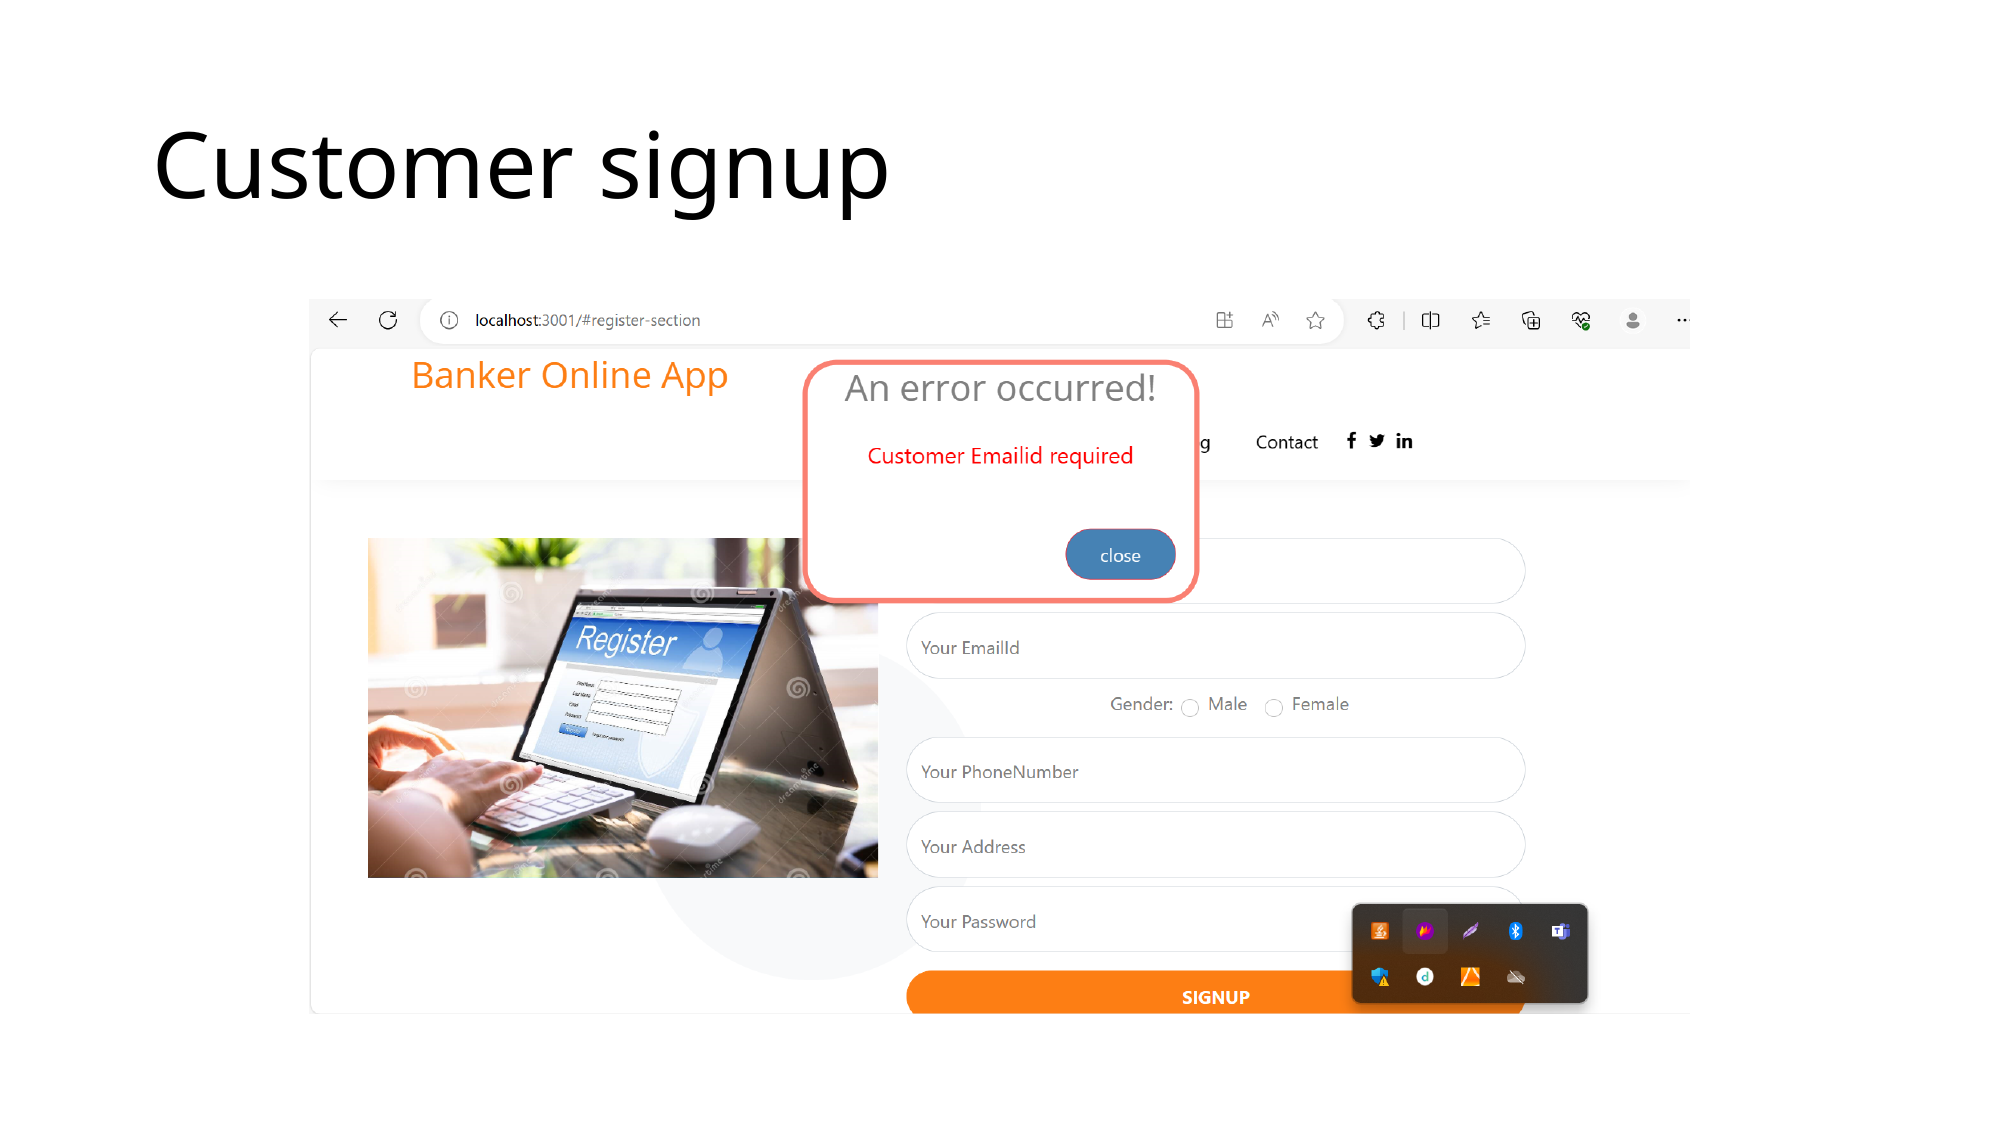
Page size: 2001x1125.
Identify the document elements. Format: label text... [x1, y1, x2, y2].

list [309, 299, 1690, 1014]
title Customer signup [137, 59, 1863, 278]
